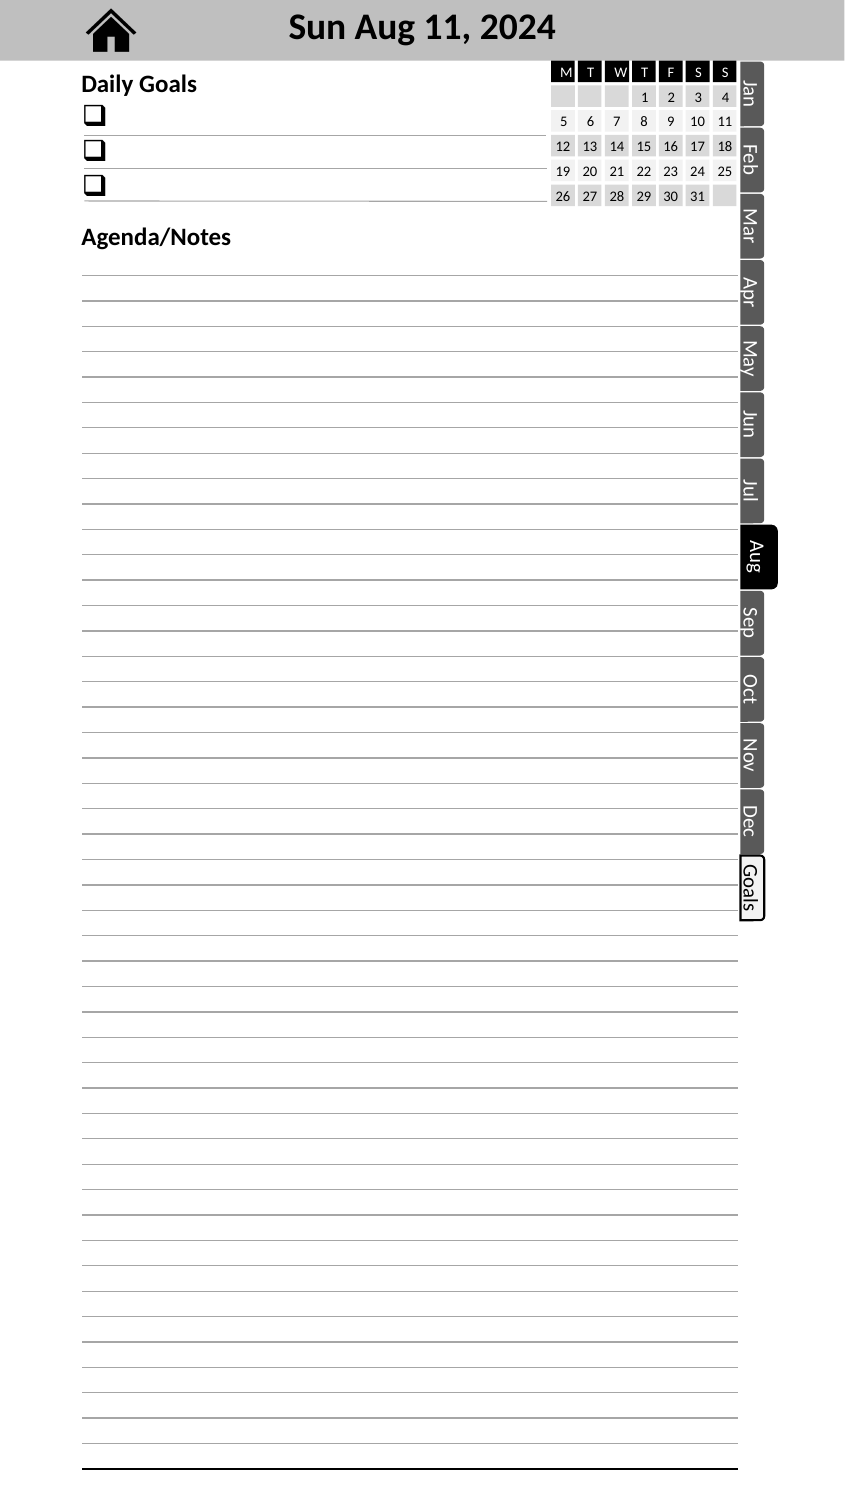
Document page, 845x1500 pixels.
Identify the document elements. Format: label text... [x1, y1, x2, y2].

picture [82, 1, 140, 59]
list Sun Aug 11, 2024 [190, 0, 655, 61]
